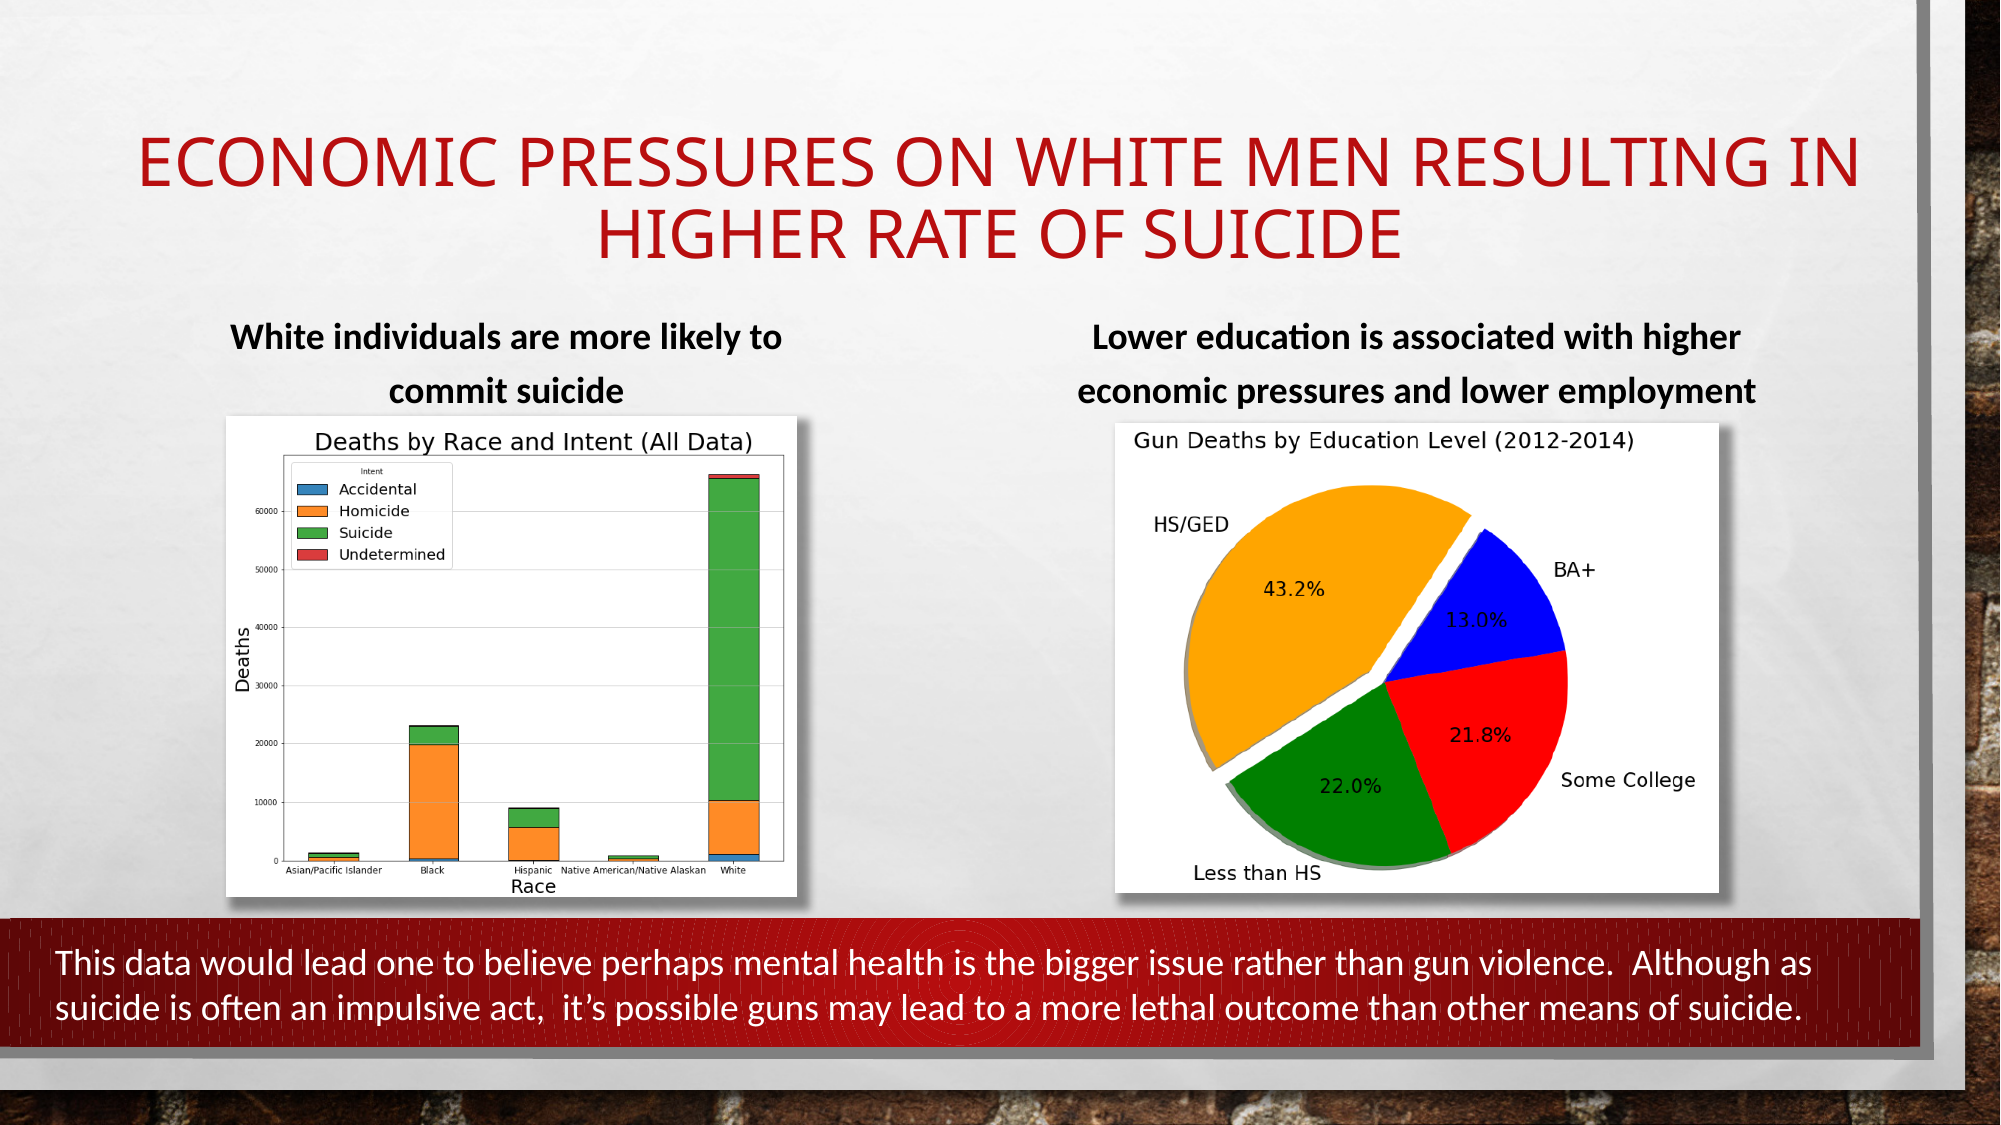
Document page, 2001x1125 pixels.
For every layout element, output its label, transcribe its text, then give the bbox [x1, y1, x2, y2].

text_box This data would lead one to believe perhaps mental health is the bigger issue rather than gun violence. Although as suicide is often an impulsive act, it’s possible guns may lead to a more lethal outcome than other means of suicide. [39, 902, 1905, 1036]
picture [1115, 423, 1720, 893]
title Economic pressures on white men resulting in higher rate of suicide [95, 119, 1905, 282]
picture [0, 0, 2000, 1125]
list Lower education is associated with higher economic pressures and lower employment [999, 327, 1835, 419]
picture [226, 416, 797, 897]
list White individuals are more likely to commit suicide [169, 330, 845, 419]
